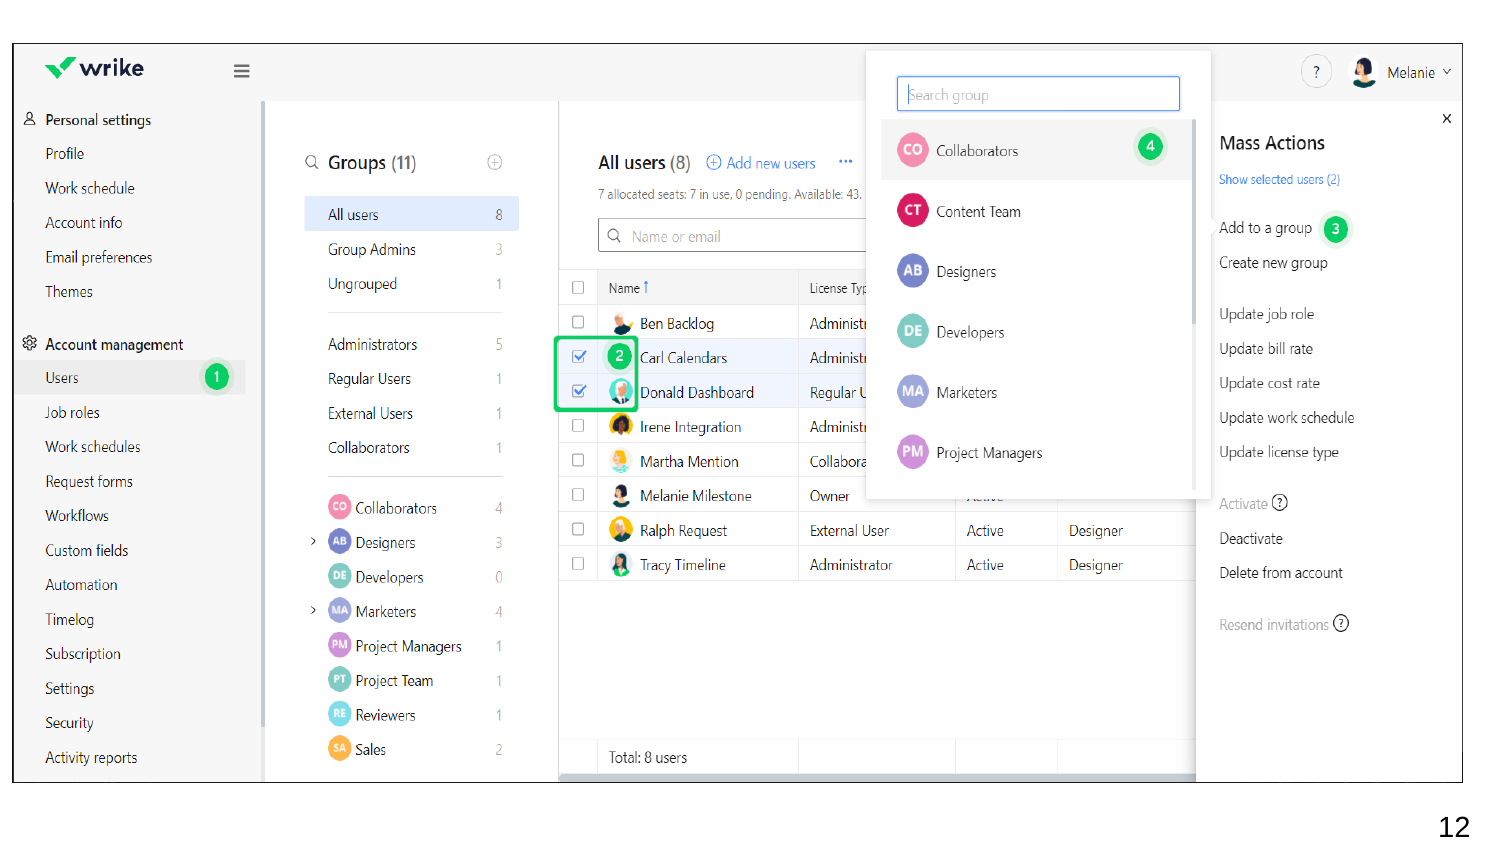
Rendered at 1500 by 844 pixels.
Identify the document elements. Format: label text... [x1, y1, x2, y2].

text_box 12 [1423, 793, 1500, 844]
picture [12, 42, 1463, 783]
